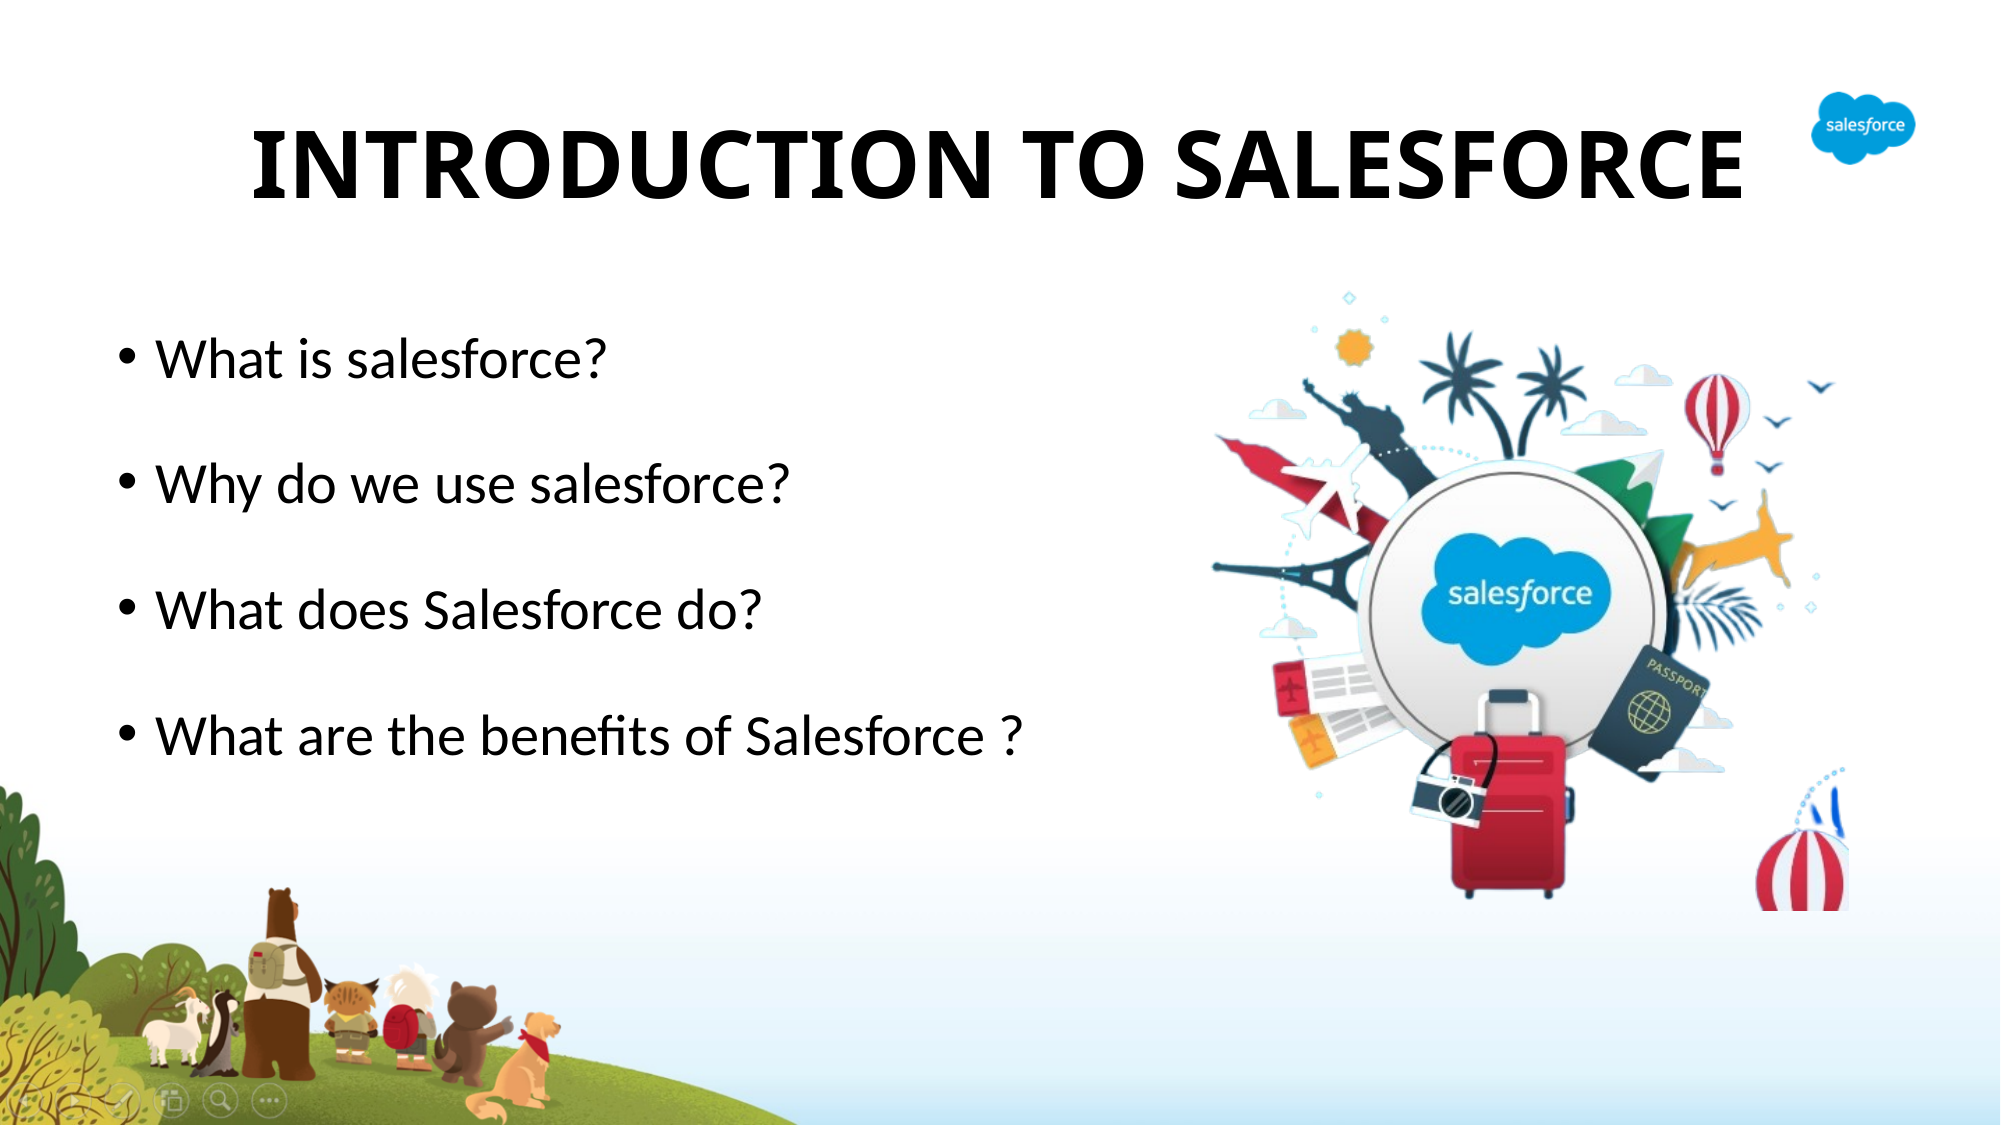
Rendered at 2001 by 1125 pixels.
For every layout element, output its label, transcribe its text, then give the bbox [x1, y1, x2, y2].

picture [0, 0, 2001, 1125]
list What is salesforce? Why do we use salesforce? What does Salesforce do? What are the benefits of Salesforce ? [102, 277, 1863, 1049]
title INTRODUCTION TO SALESFORCE [137, 59, 1863, 277]
